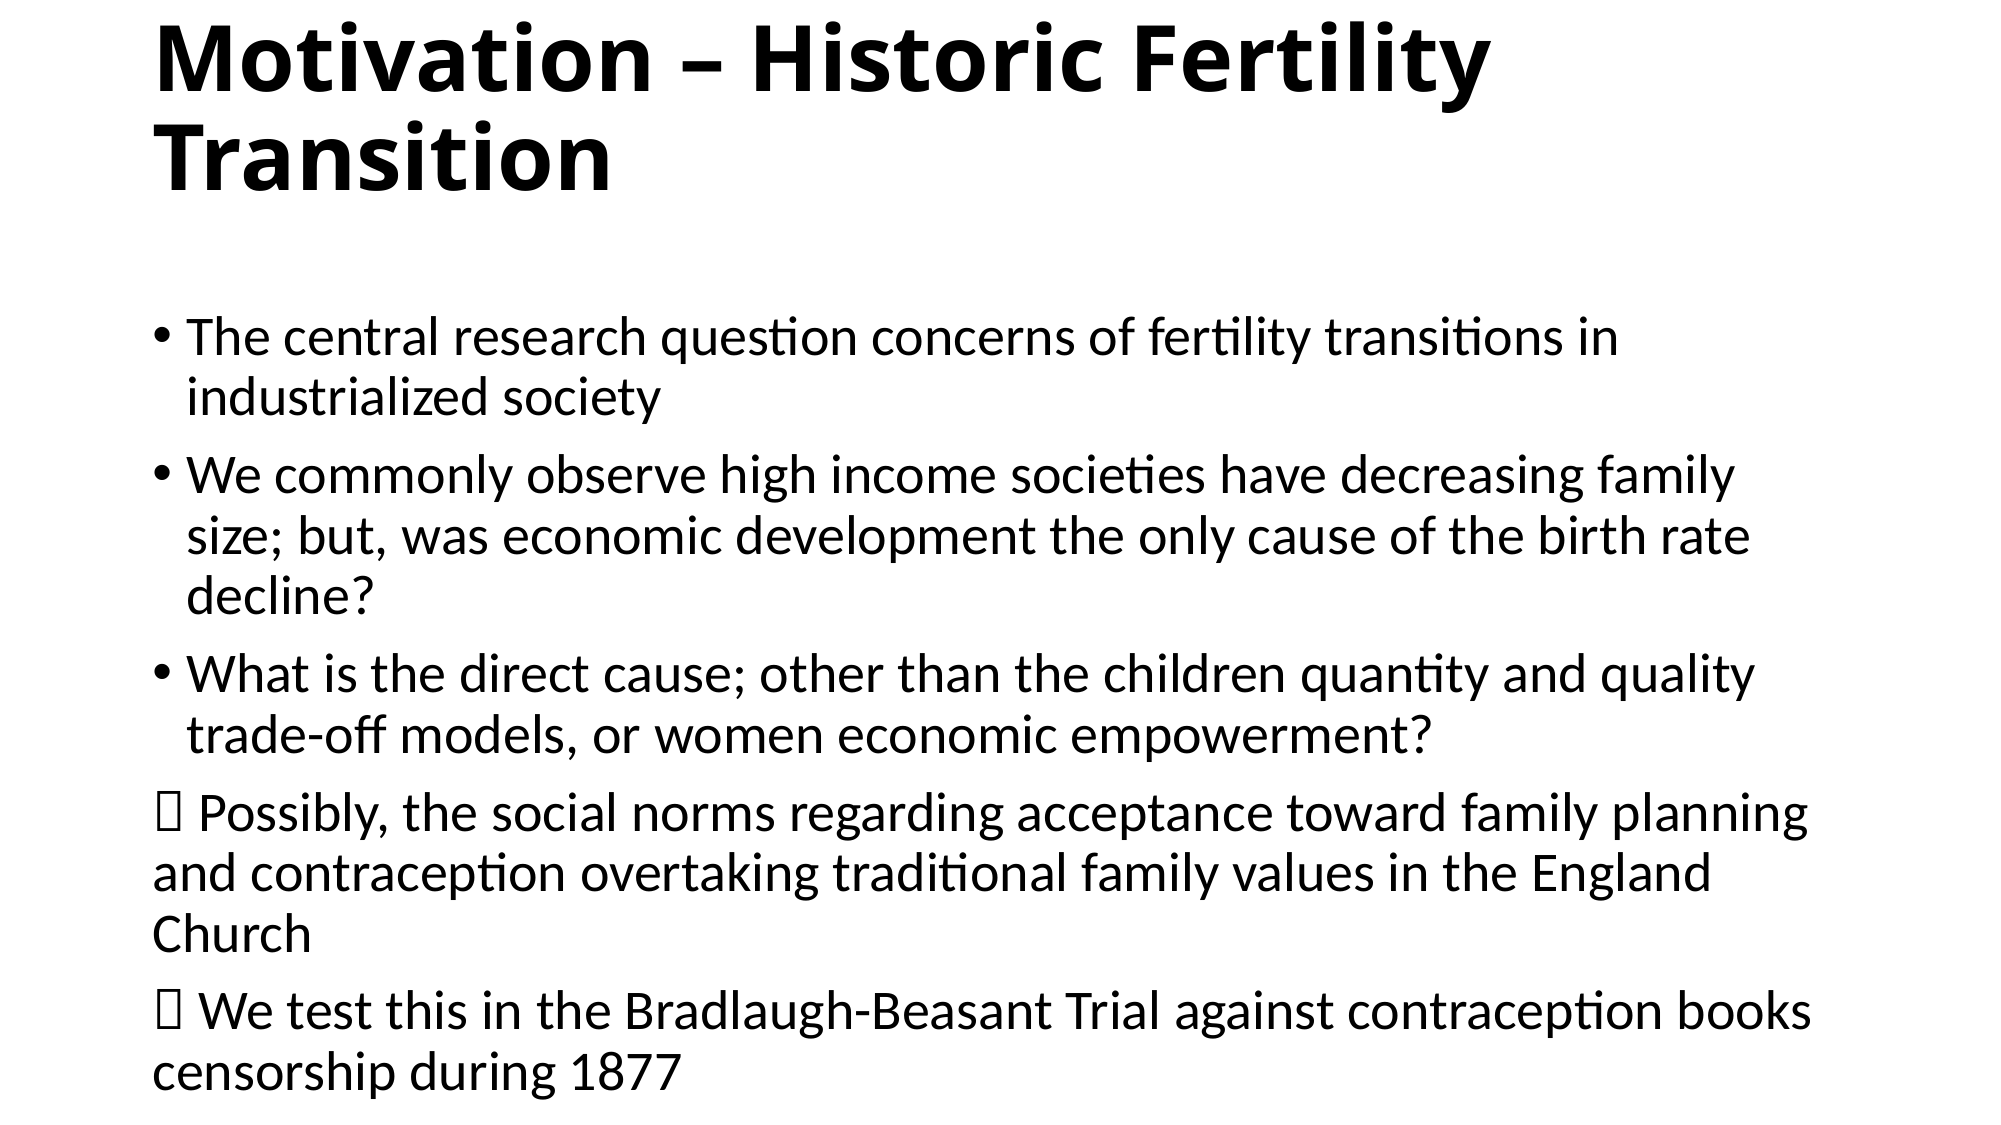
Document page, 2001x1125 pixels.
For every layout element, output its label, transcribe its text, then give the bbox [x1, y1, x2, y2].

list The central research question concerns of fertility transitions in industrialized society We commonly observe high income societies have decreasing family size; but, was economic development the only cause of the birth rate decline? What is the direct cause; other than the children quantity and quality trade-off models, or women economic empowerment?  Possibly, the social norms regarding acceptance toward family planning and contraception overtaking traditional family values in the England Church  We test this in the Bradlaugh-Beasant Trial against contraception books censorship during 1877 [137, 299, 1863, 1112]
title Motivation – Historic Fertility Transition [137, 3, 1863, 221]
